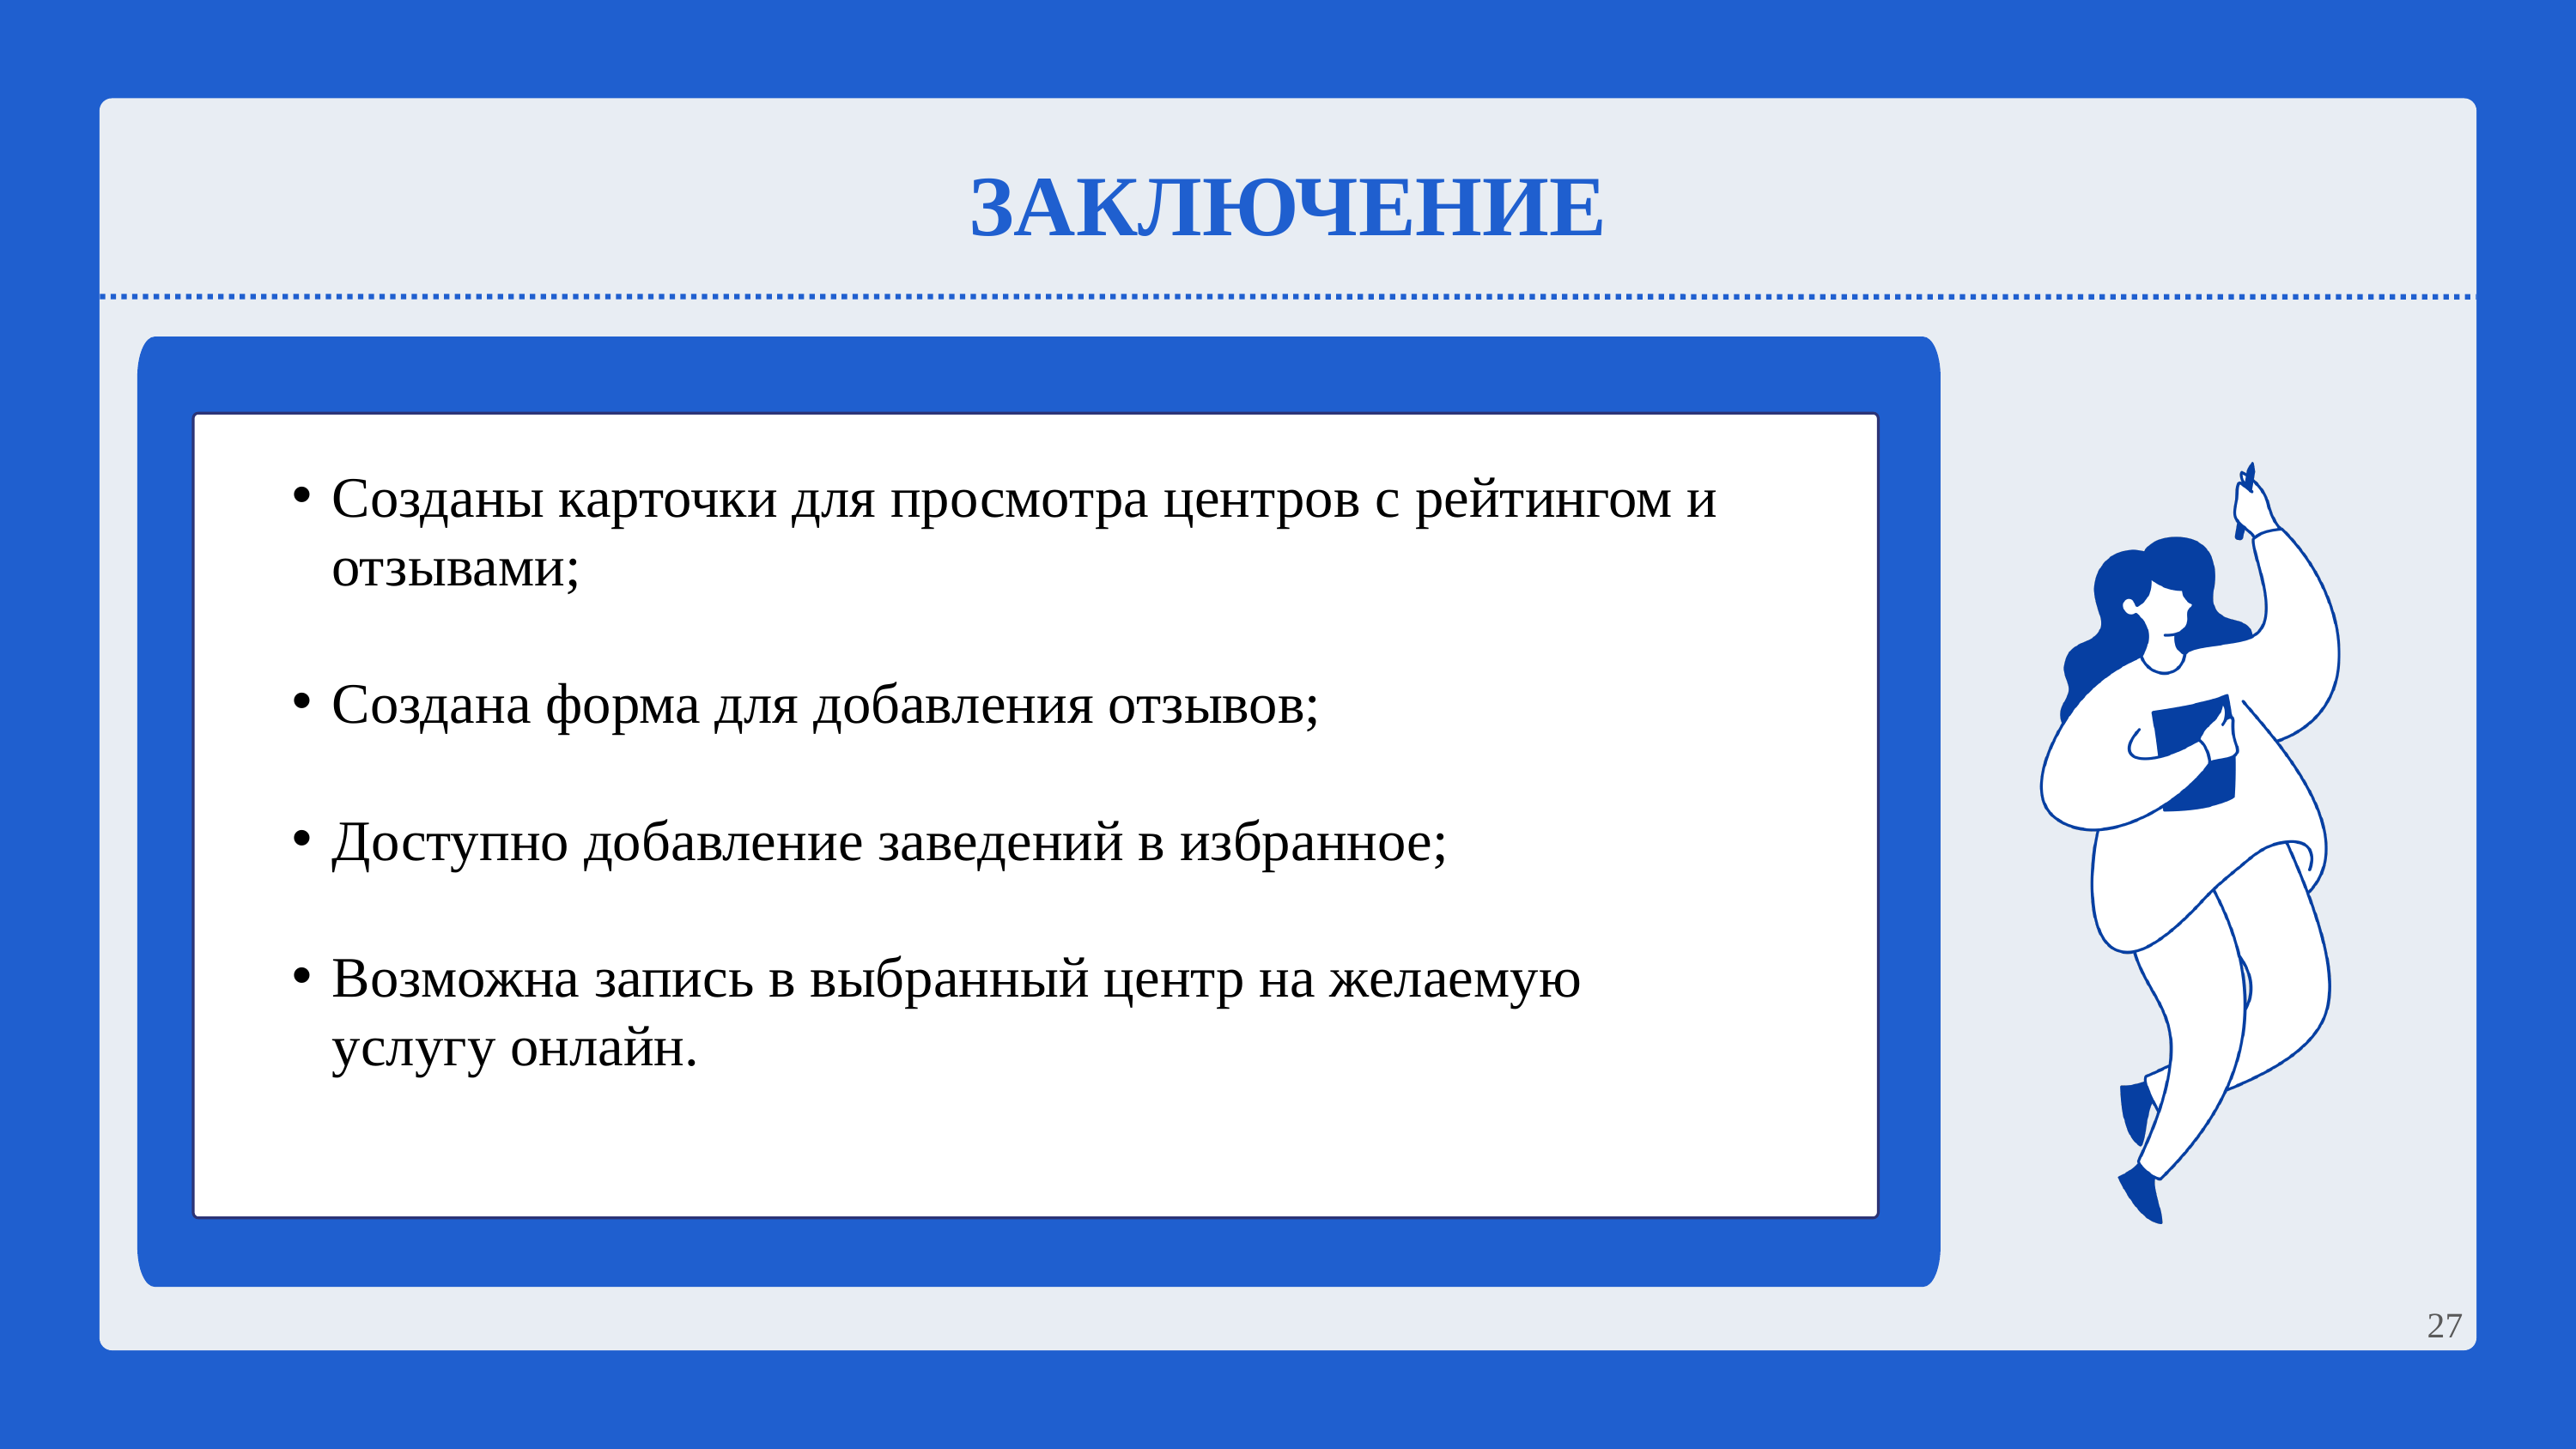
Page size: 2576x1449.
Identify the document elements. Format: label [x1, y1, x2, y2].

text_box [137, 336, 1941, 1288]
text_box [192, 412, 1879, 1218]
text_box [99, 98, 2477, 1351]
